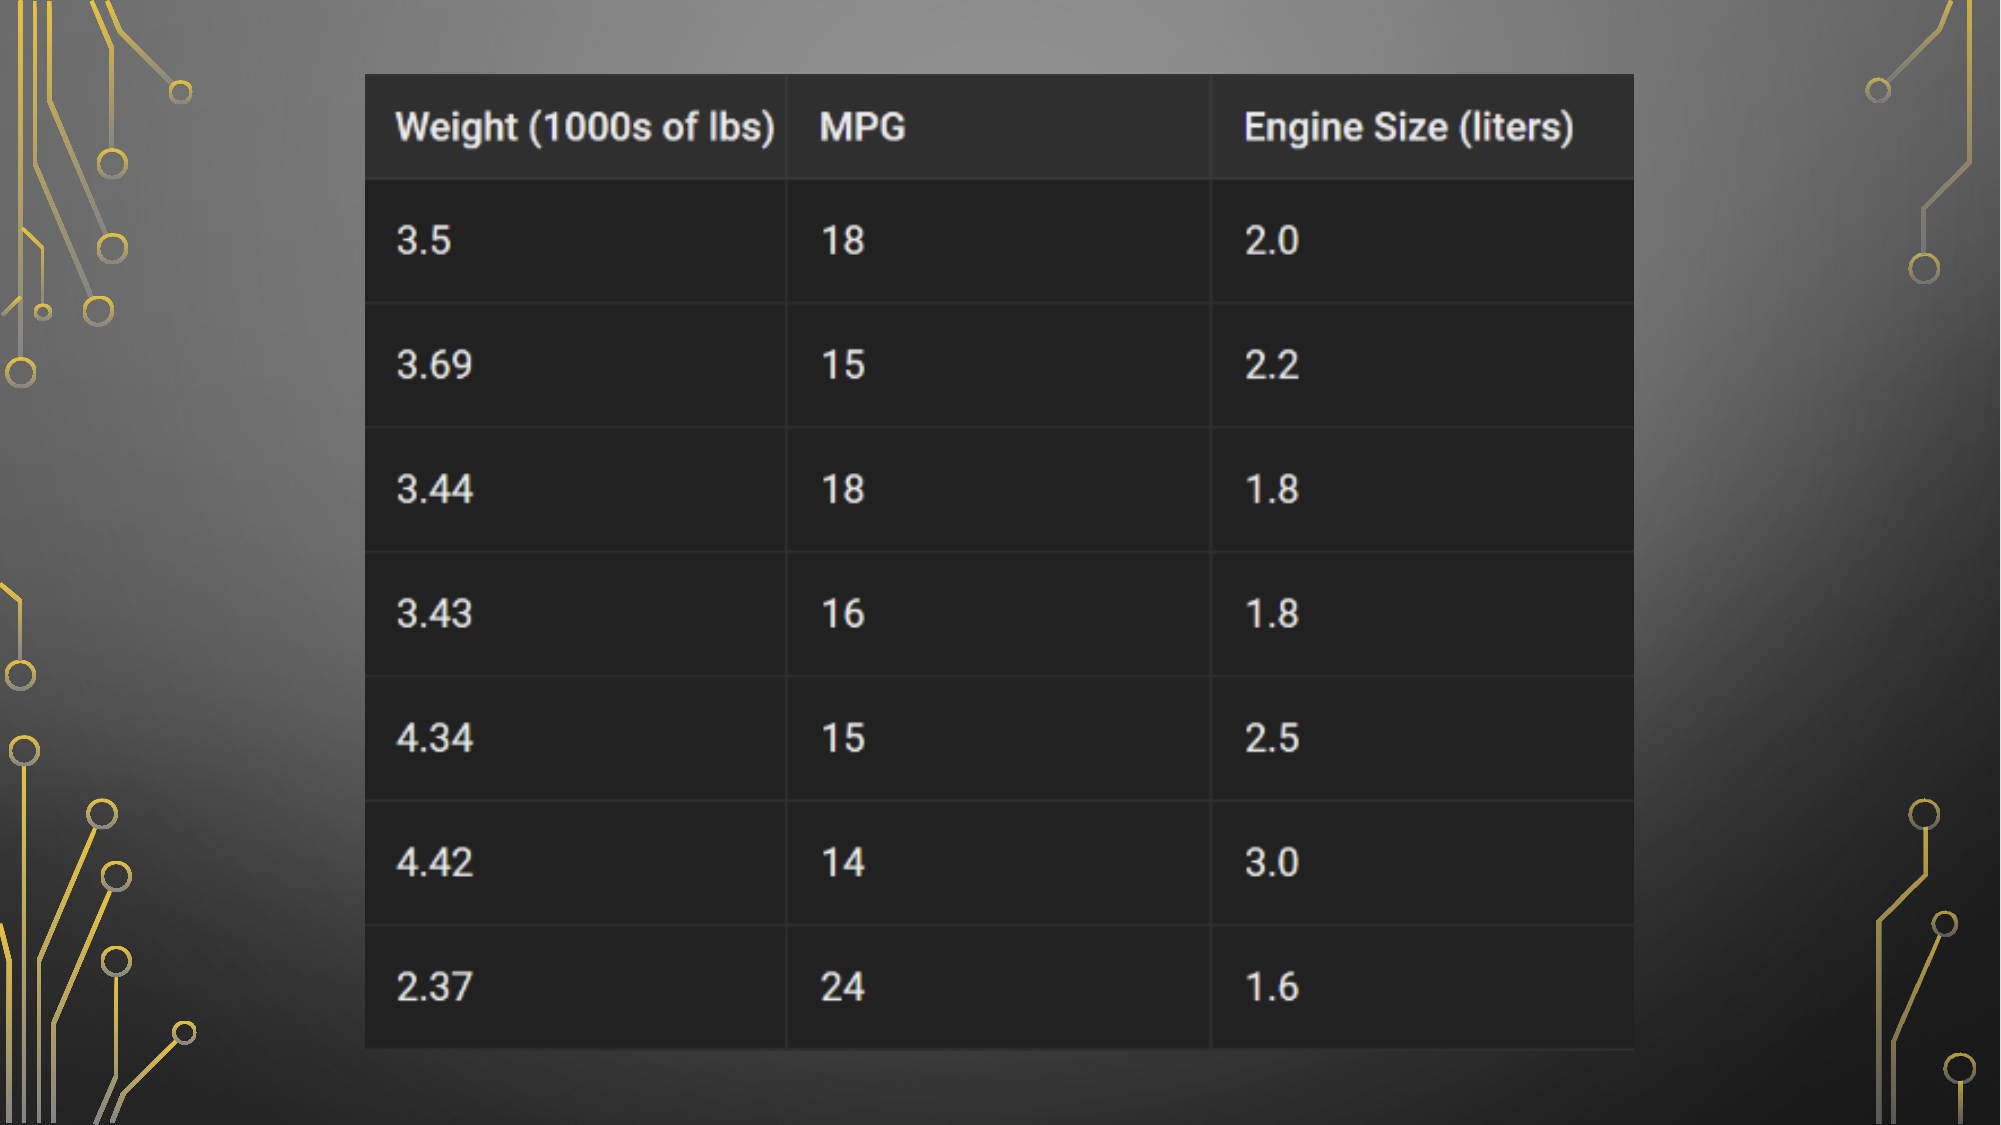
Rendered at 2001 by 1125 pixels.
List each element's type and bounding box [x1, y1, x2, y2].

picture [365, 73, 1635, 1051]
